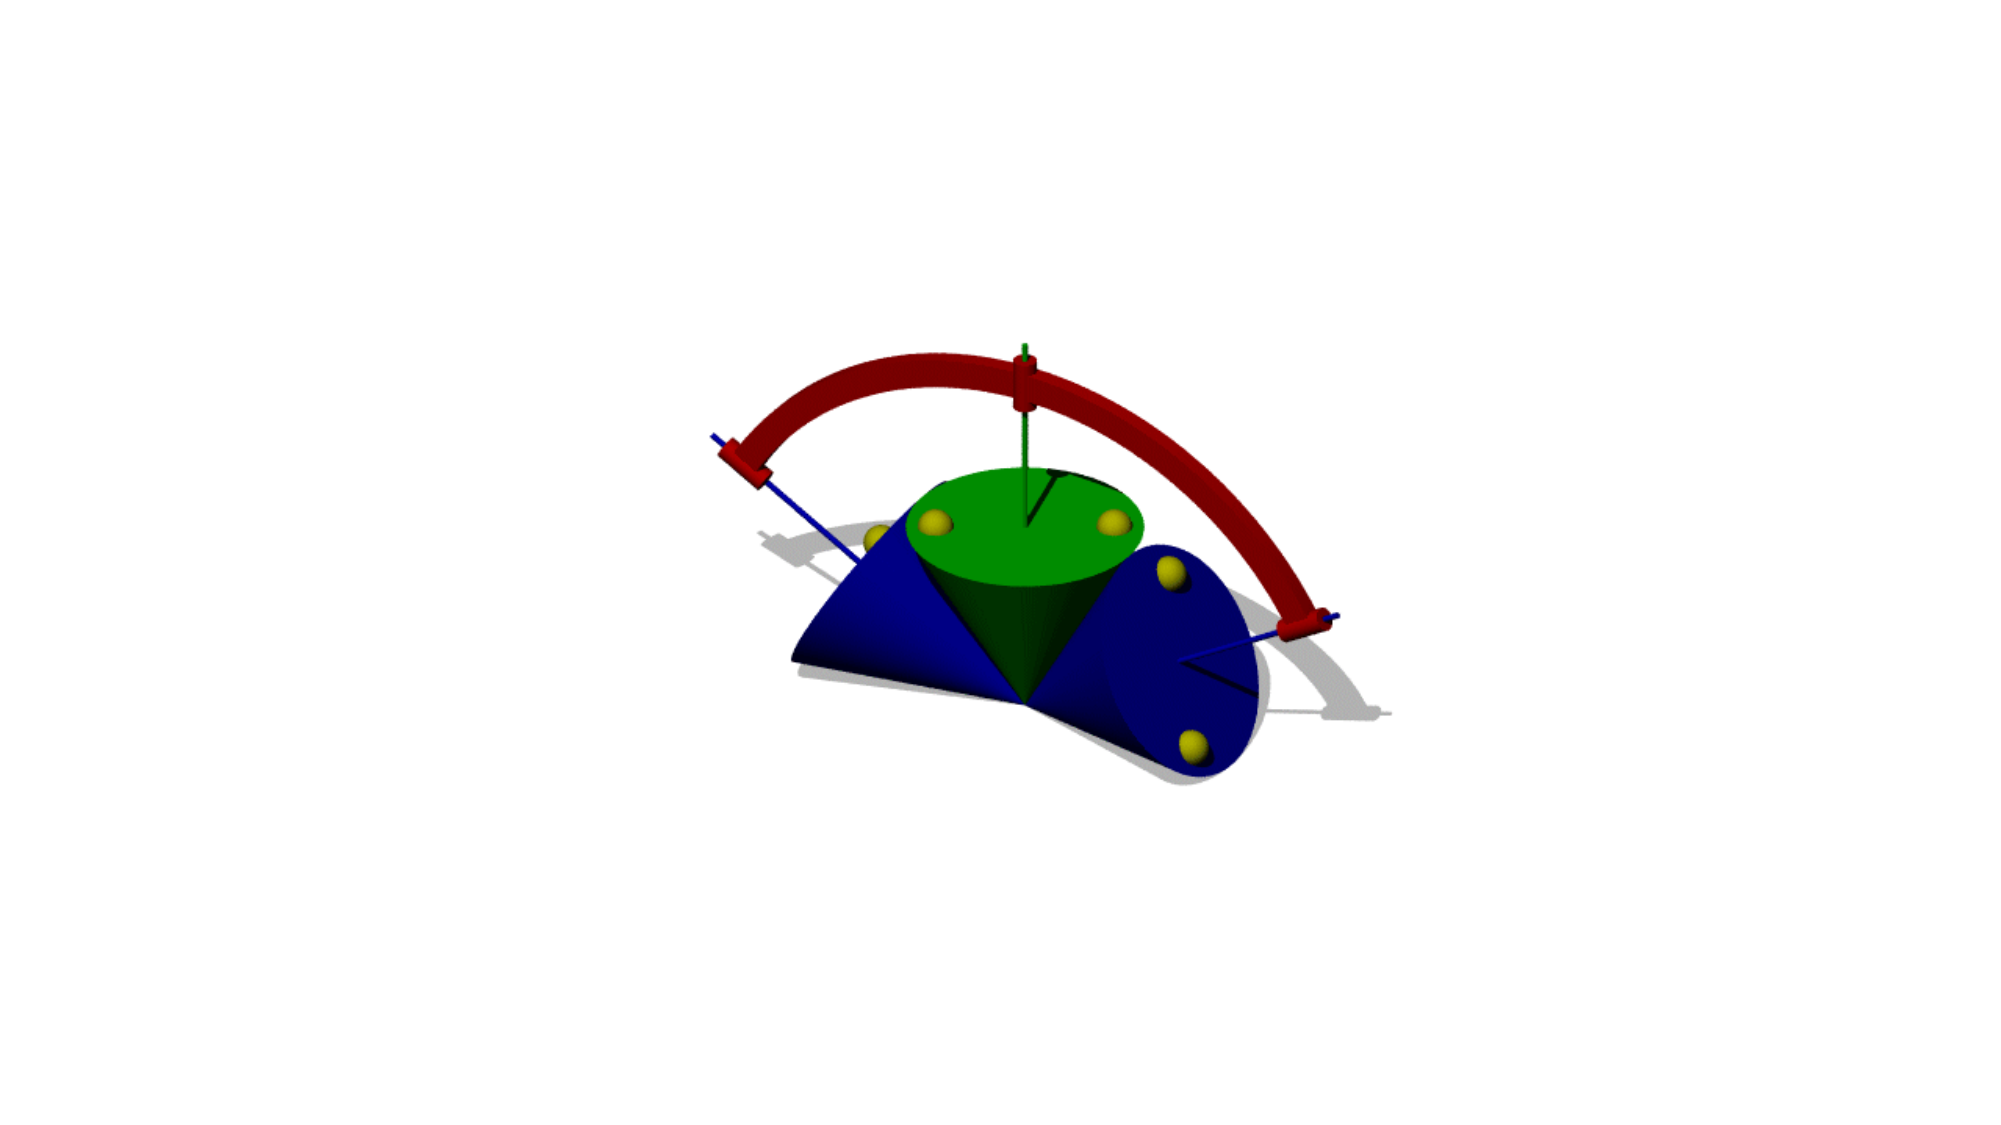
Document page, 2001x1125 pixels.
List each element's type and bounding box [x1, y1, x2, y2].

picture [624, 287, 1425, 888]
